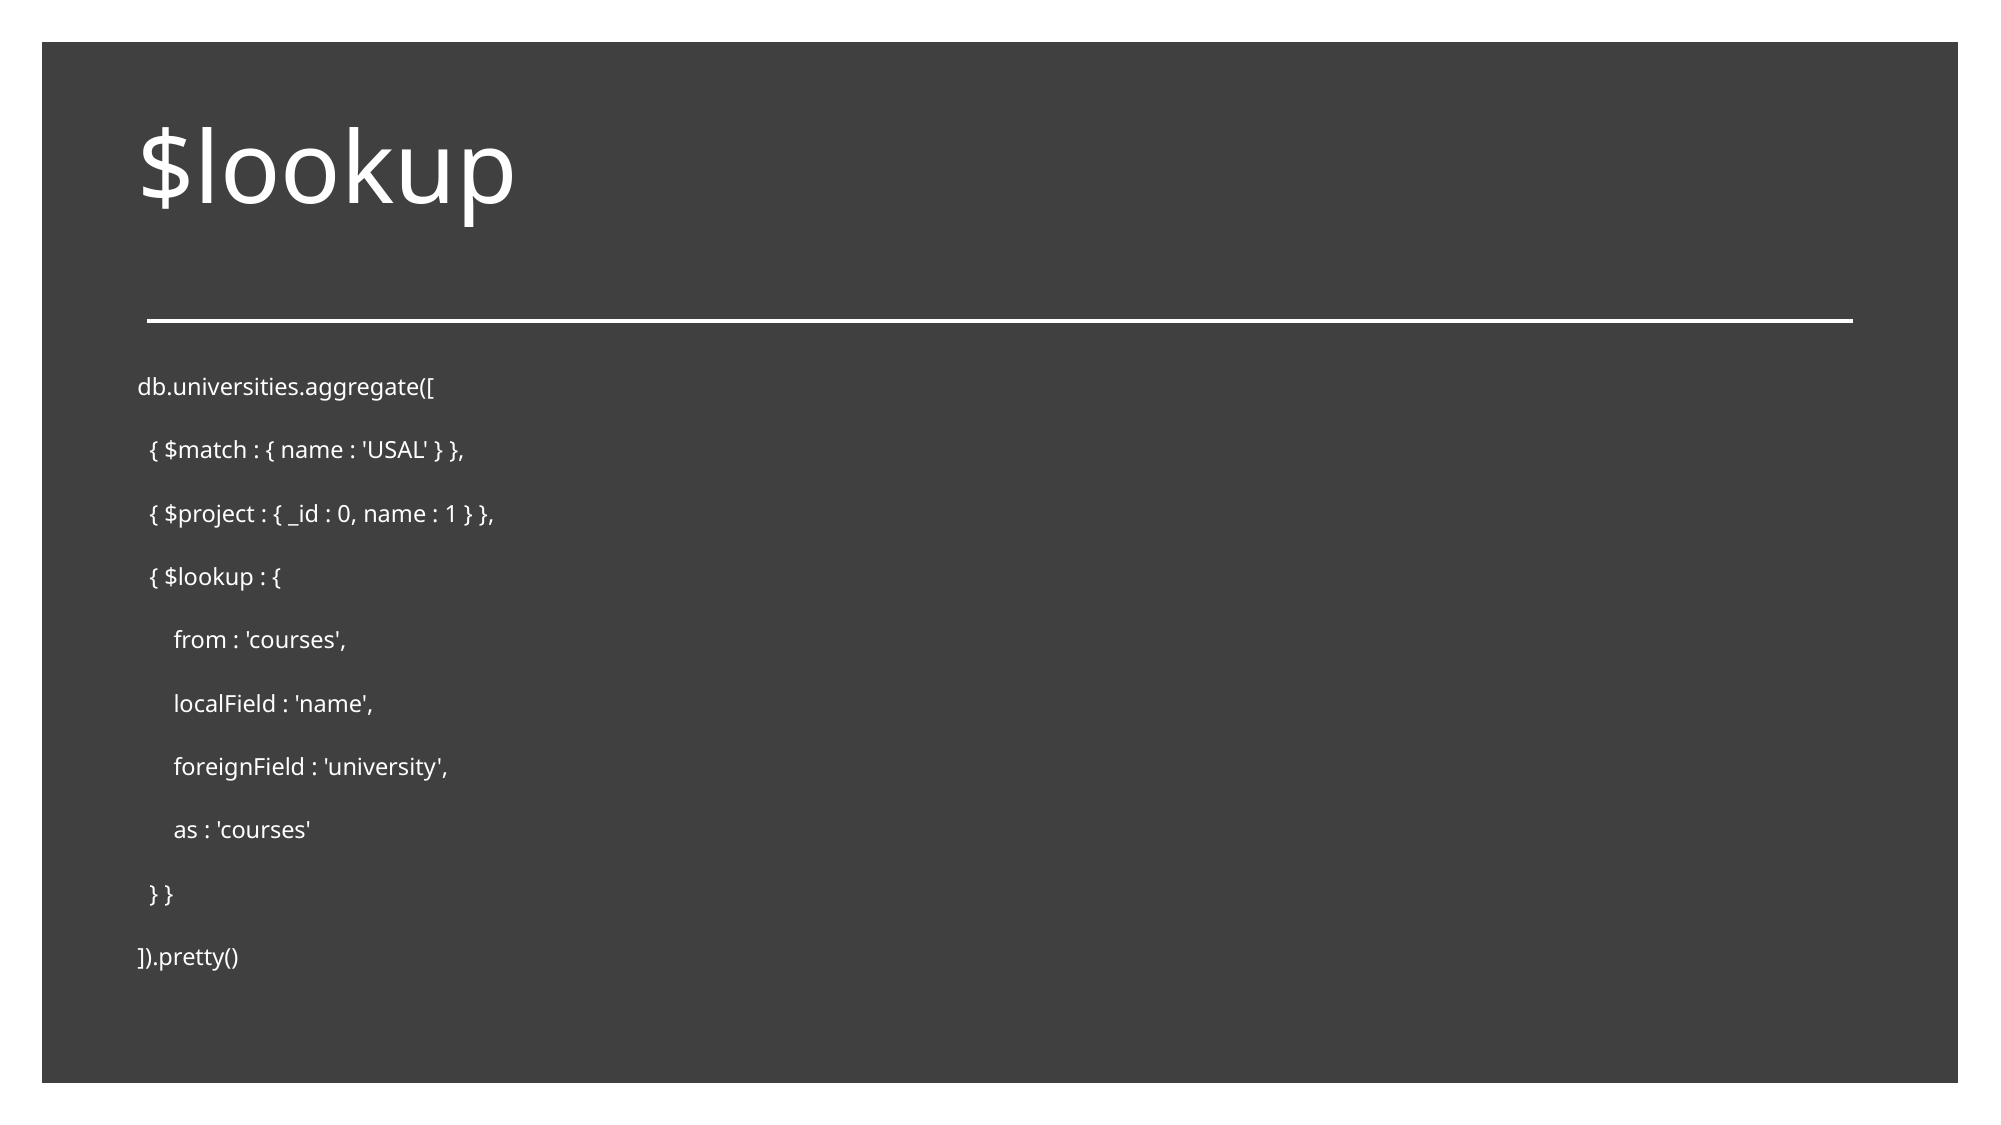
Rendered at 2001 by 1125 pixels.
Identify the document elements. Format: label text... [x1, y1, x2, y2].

title $lookup [137, 103, 1863, 322]
list db.universities.aggregate([ { $match : { name : 'USAL' } }, { $project : { _id : 0, name : 1 } }, { $lookup : { from : 'courses', localField : 'name', foreignField : 'university', as : 'courses' } } ]).pretty() [137, 372, 1863, 973]
text_box [52, 51, 1948, 1073]
